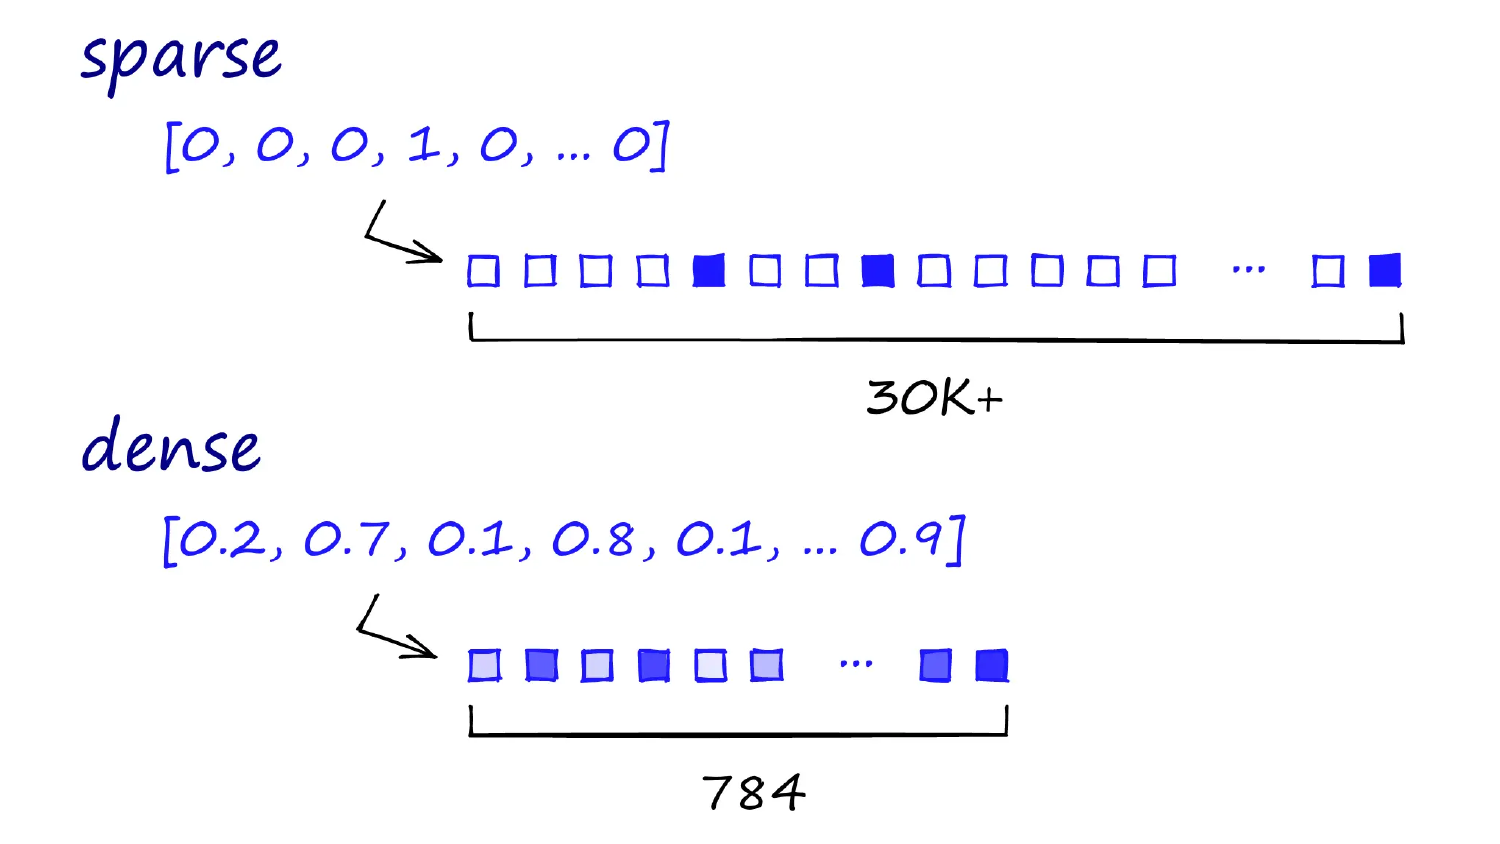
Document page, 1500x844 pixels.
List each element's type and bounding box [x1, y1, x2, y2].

picture [44, 24, 1456, 819]
